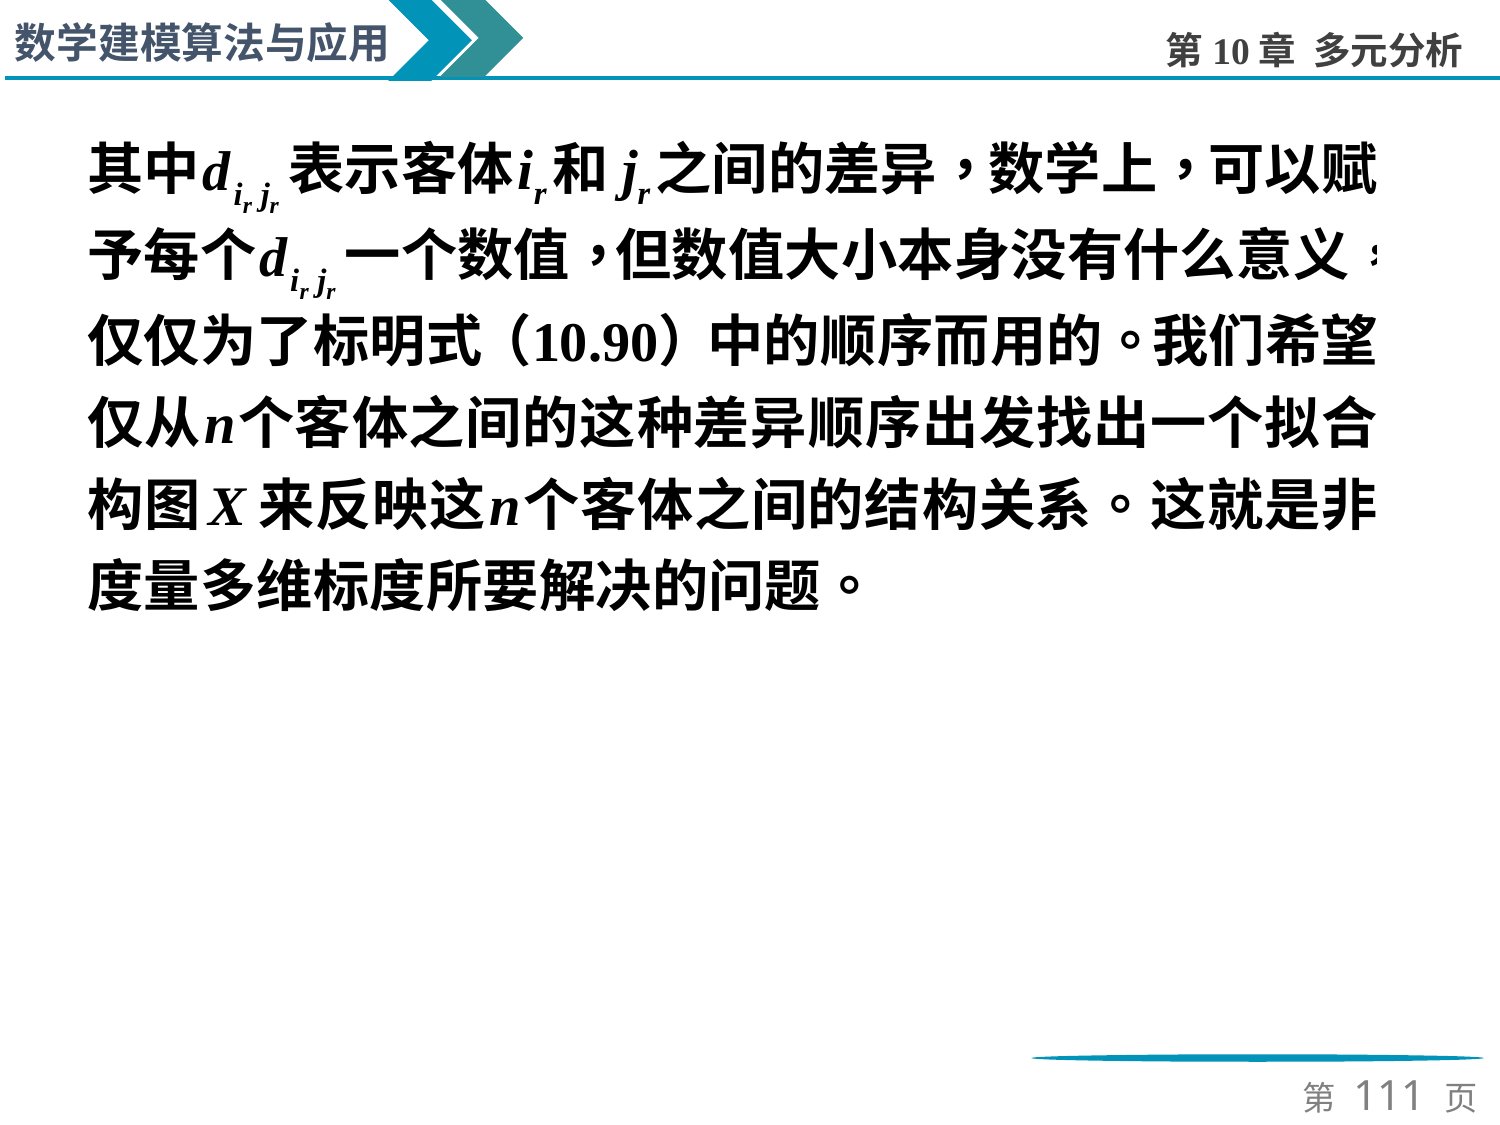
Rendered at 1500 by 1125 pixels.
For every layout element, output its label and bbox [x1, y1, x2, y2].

text_box [87, 132, 1377, 663]
